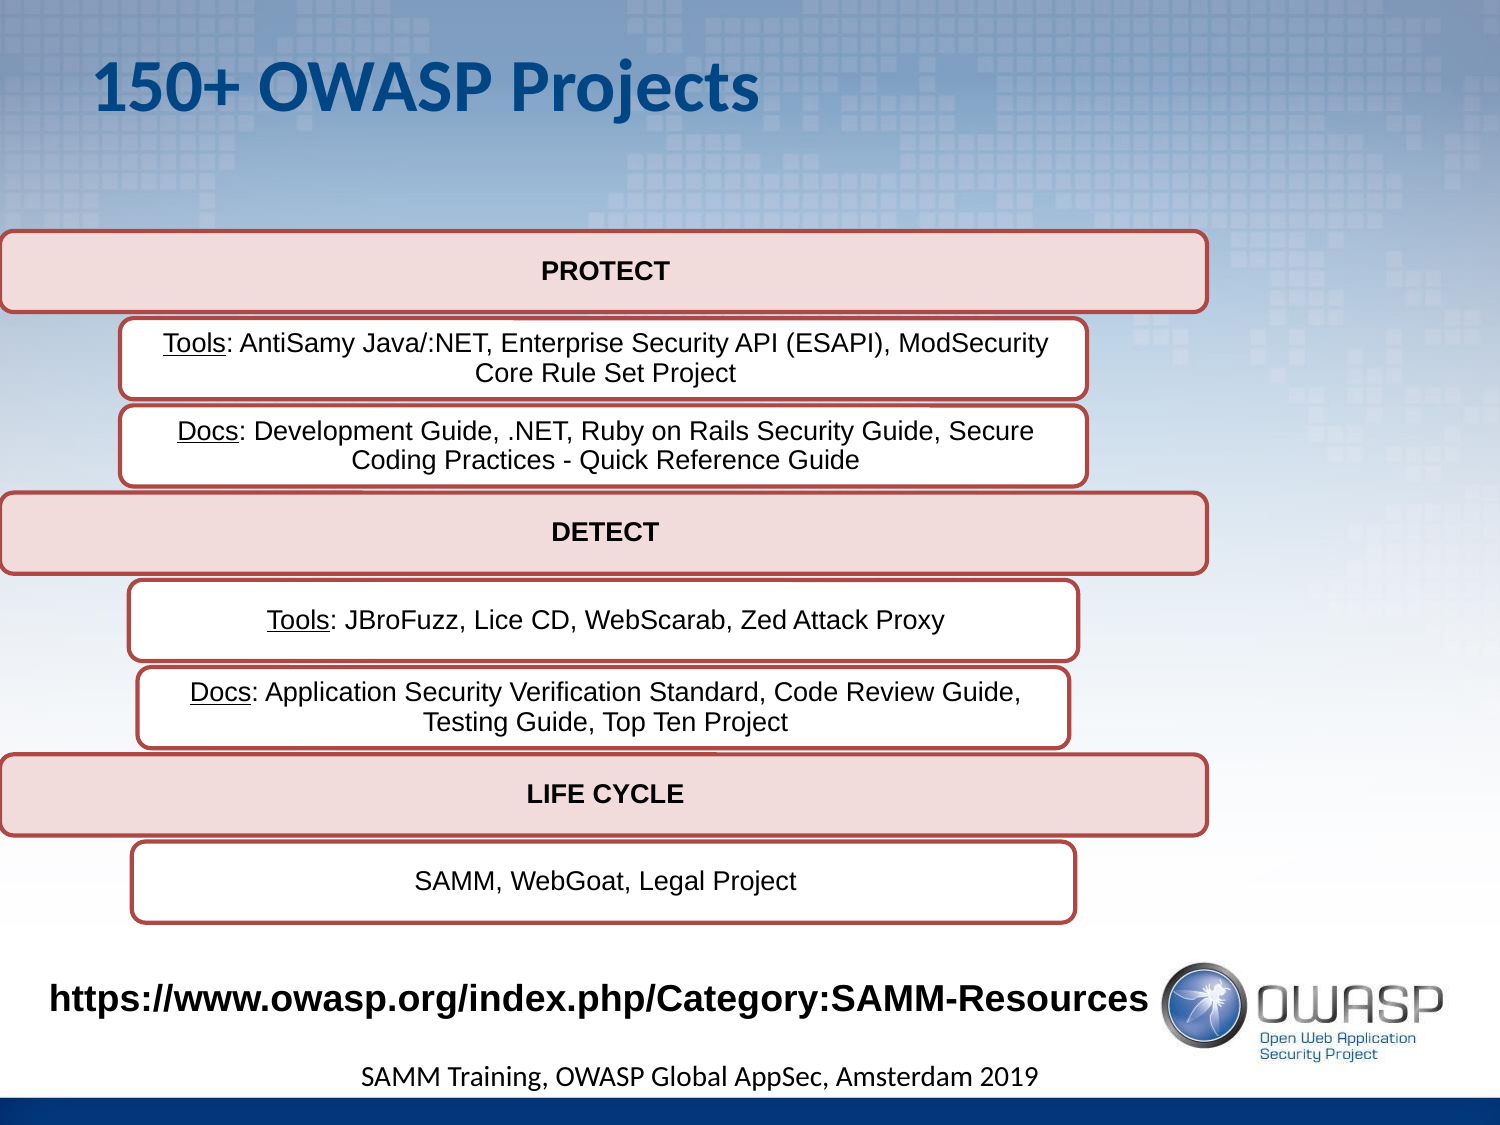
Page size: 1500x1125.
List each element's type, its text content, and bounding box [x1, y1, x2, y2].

title 150+ OWASP Projects [75, 45, 1425, 119]
footer SAMM Training, OWASP Global AppSec, Amsterdam 2019 [258, 1042, 1142, 1103]
picture [0, 0, 1500, 1125]
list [0, 205, 1208, 949]
text_box https://www.owasp.org/index.php/Category:SAMM-Resources [34, 967, 1203, 1027]
